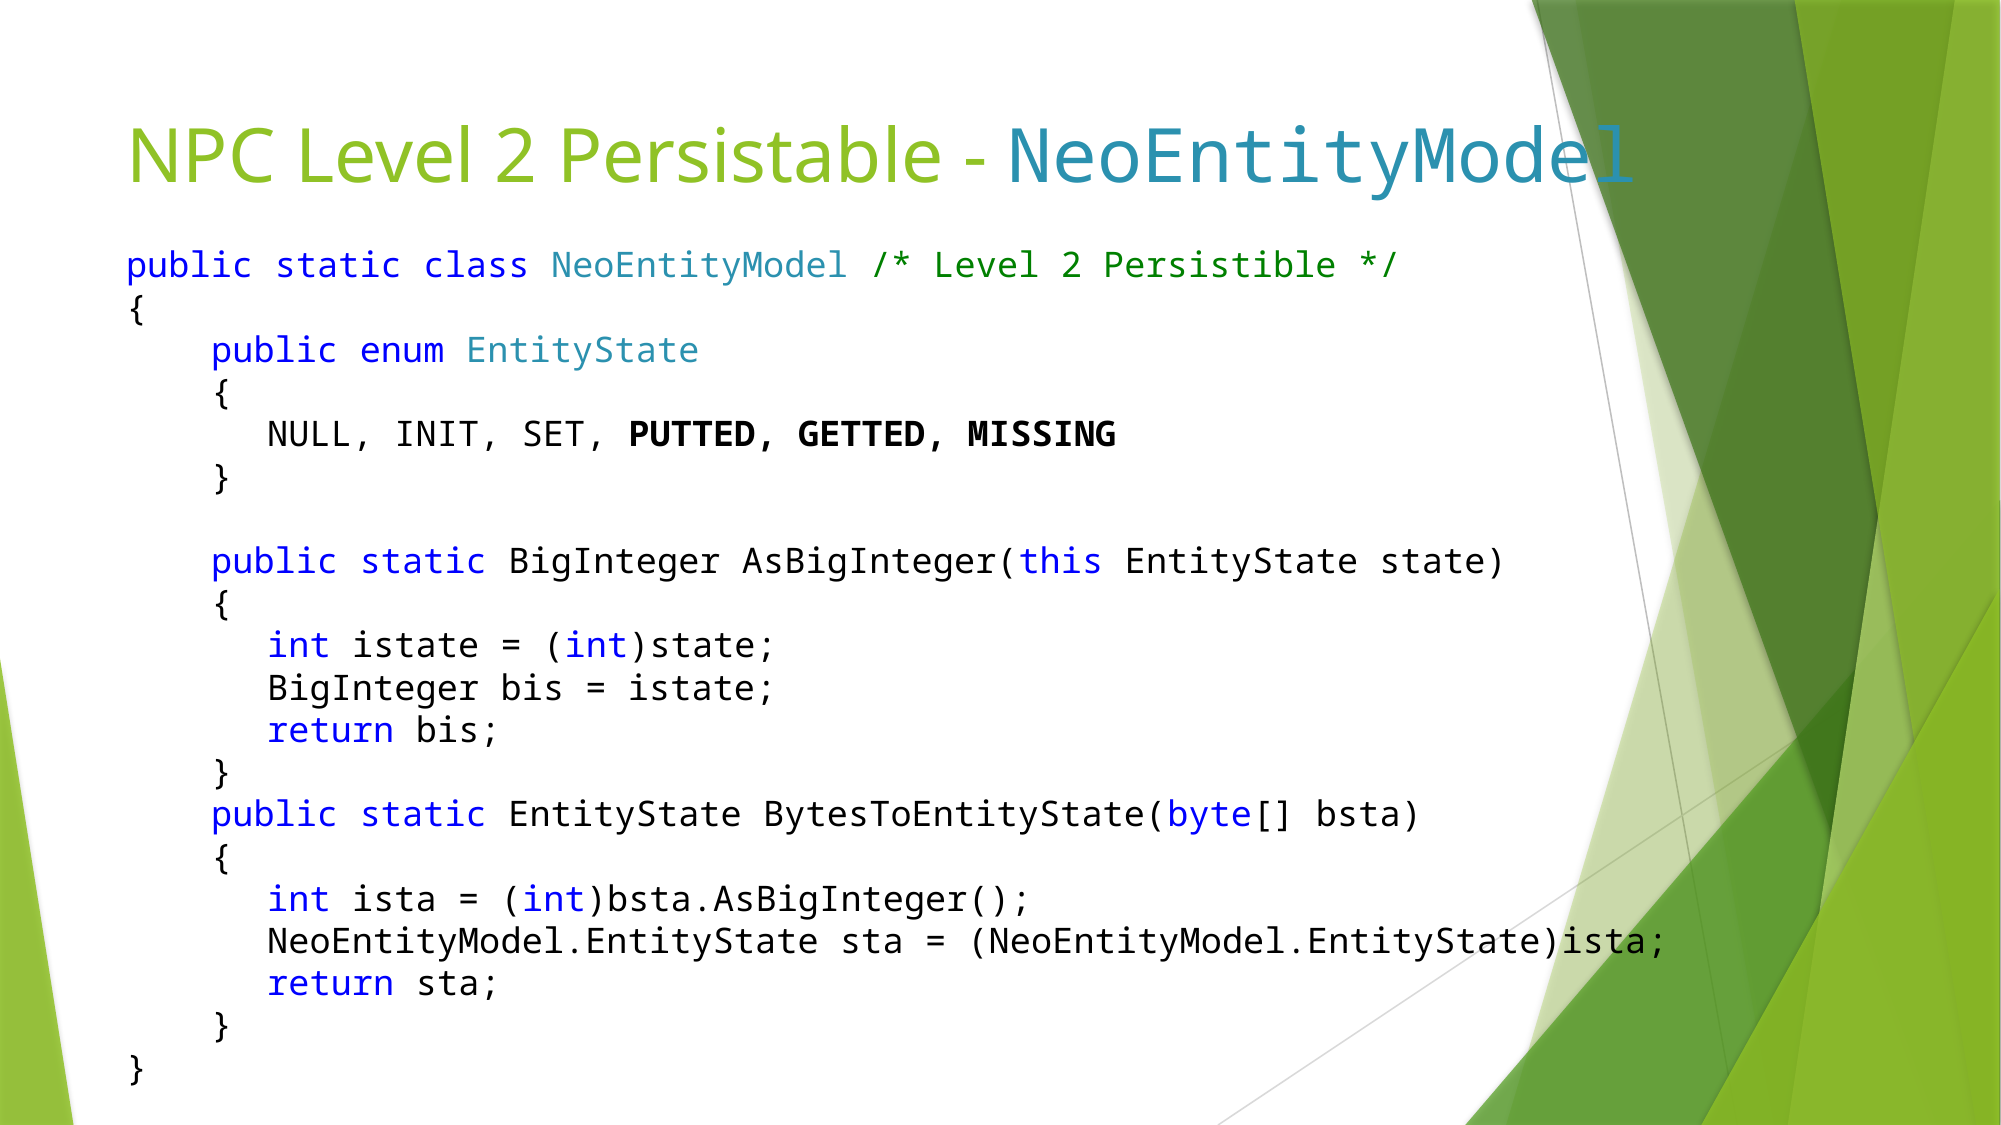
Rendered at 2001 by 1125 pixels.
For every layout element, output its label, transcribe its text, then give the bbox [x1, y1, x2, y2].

title NPC Level 2 Persistable - NeoEntityModel [111, 99, 1950, 317]
list public static class NeoEntityModel /* Level 2 Persistible */ { public enum EntityState { NULL, INIT, SET, PUTTED, GETTED, MISSING } public static BigInteger AsBigInteger(this EntityState state) { int istate = (int)state; BigInteger bis = istate; return bis; } public static EntityState BytesToEntityState(byte[] bsta) { int ista = (int)bsta.AsBigInteger(); NeoEntityModel.EntityState sta = (NeoEntityModel.EntityState)ista; return sta; } } [111, 235, 1818, 1097]
